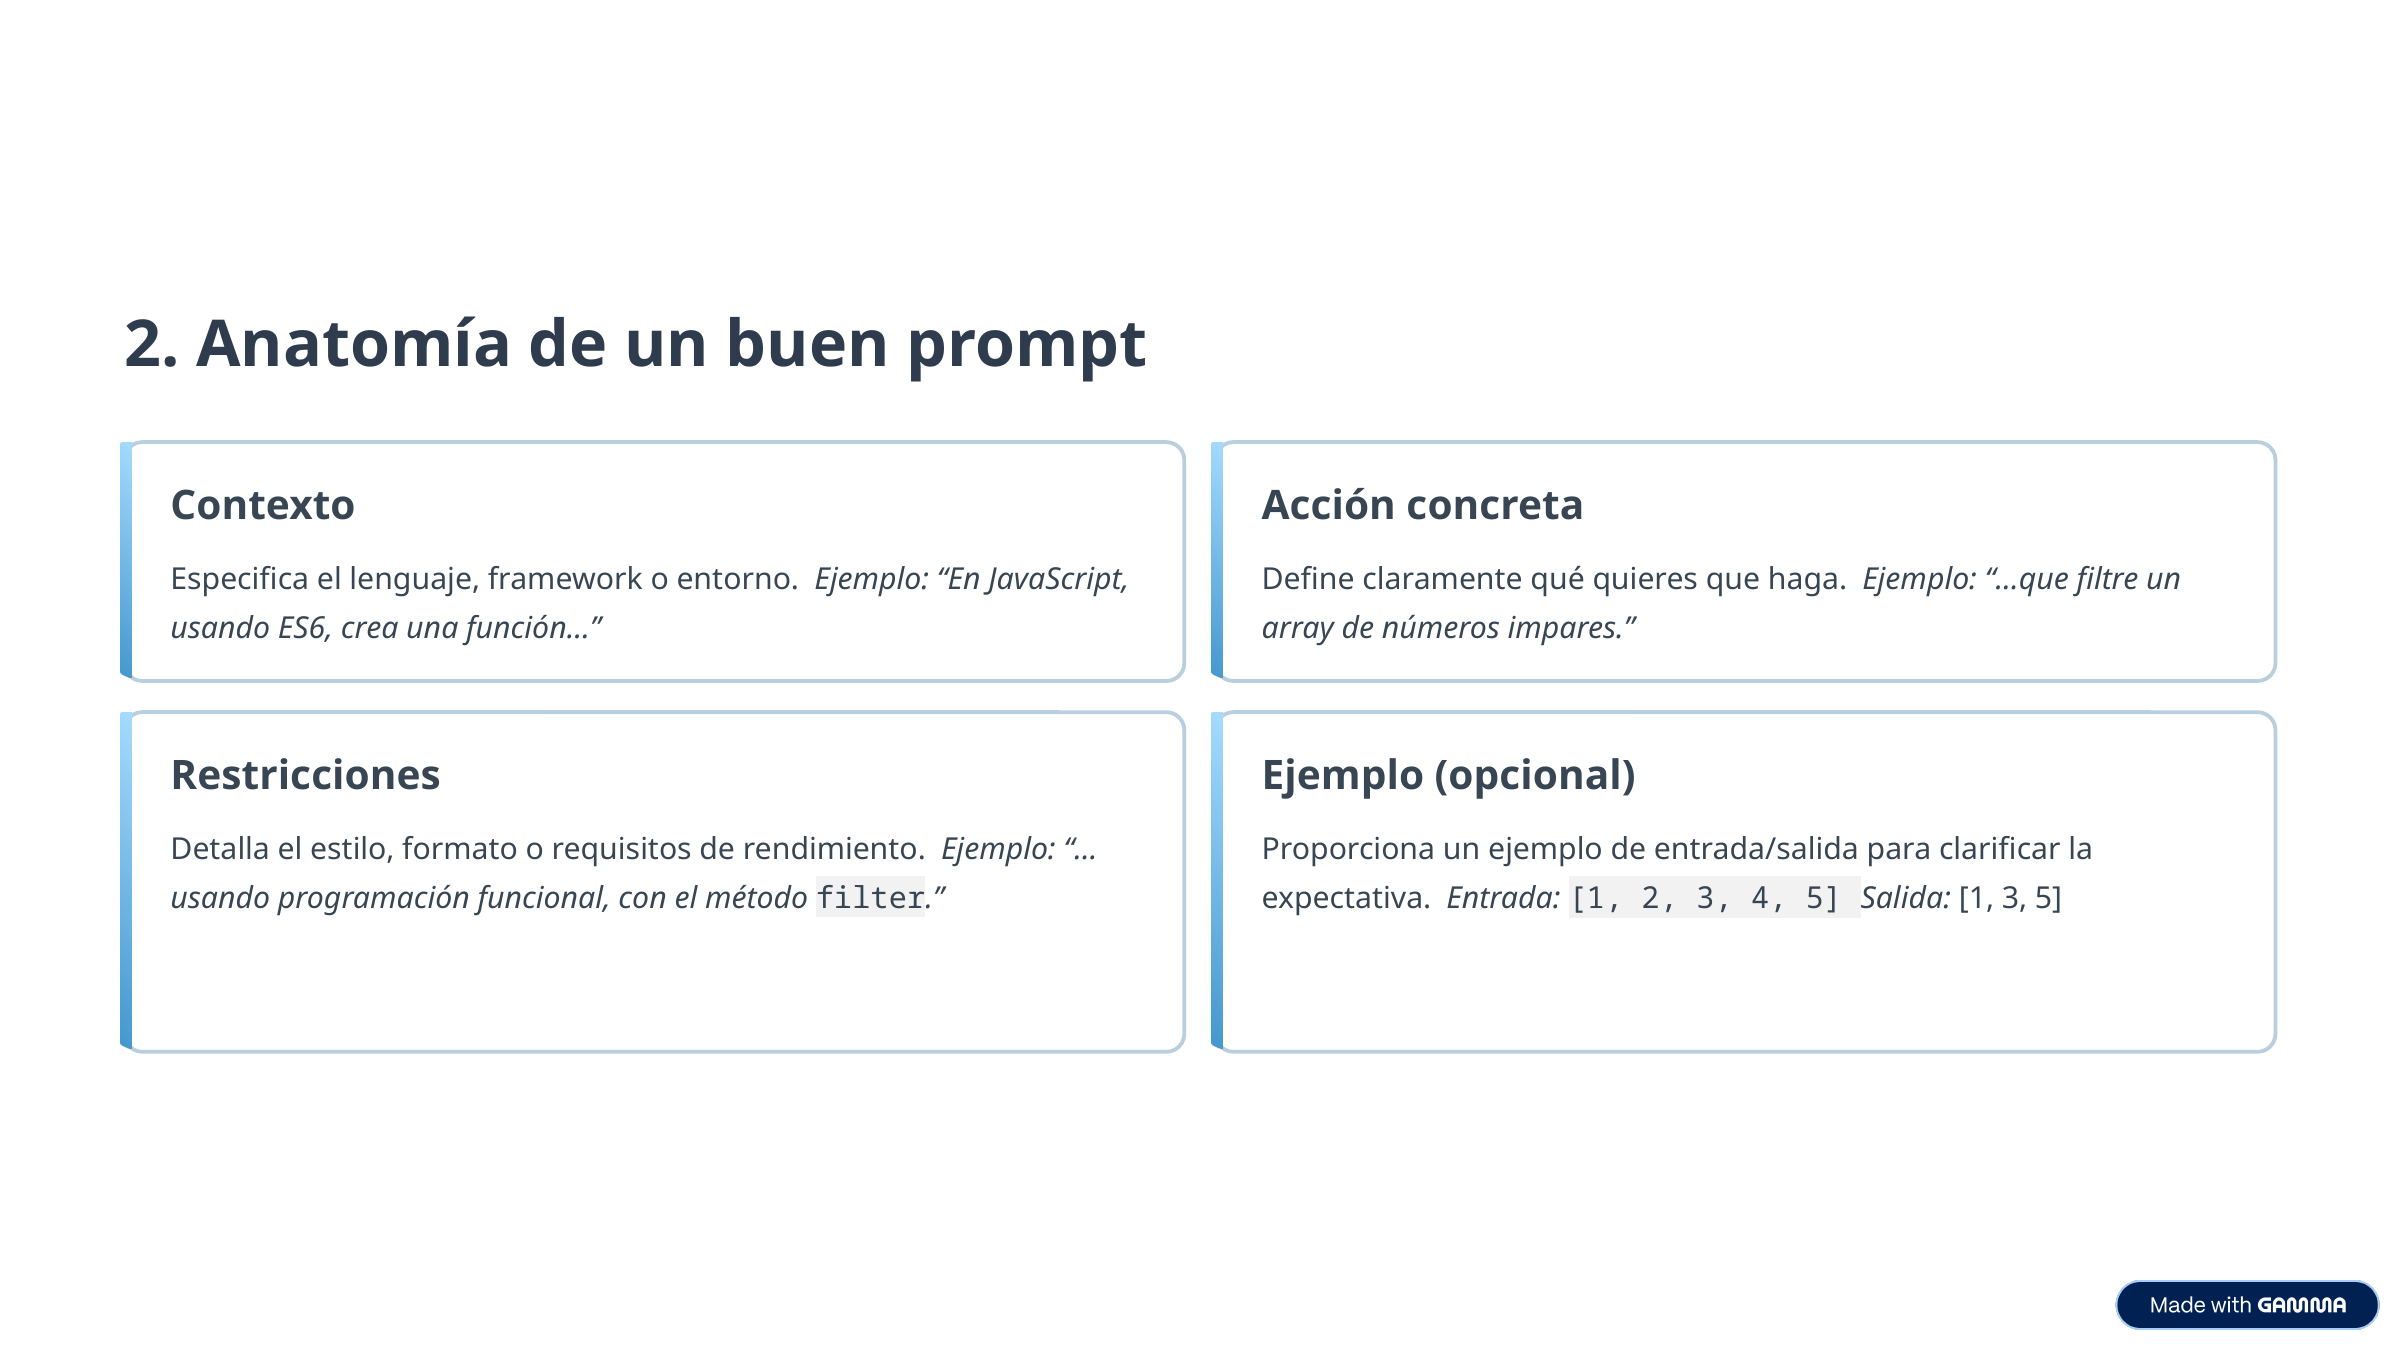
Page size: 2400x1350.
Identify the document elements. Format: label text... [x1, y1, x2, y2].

text_box Acción concreta [1261, 476, 1671, 529]
text_box Contexto [170, 476, 580, 529]
text_box Proporciona un ejemplo de entrada/salida para clarificar la expectativa. Entrada: [1, 2, 3, 4, 5] Salida: [1, 3, 5] [1261, 816, 2241, 1017]
text_box [1227, 442, 2276, 682]
text_box Ejemplo (opcional) [1261, 746, 1671, 799]
picture [1211, 442, 1227, 681]
text_box [136, 442, 1185, 682]
text_box Especifica el lenguaje, framework o entorno. Ejemplo: “En JavaScript, usando ES6, crea una función…” [170, 546, 1150, 647]
text_box 2. Anatomía de un buen prompt [124, 298, 1027, 380]
picture [2106, 1271, 2389, 1339]
text_box [136, 712, 1185, 1052]
text_box Restricciones [170, 746, 580, 799]
text_box Detalla el estilo, formato o requisitos de rendimiento. Ejemplo: “…usando programación funcional, con el método filter.” [170, 816, 1150, 968]
text_box Define claramente qué quieres que haga. Ejemplo: “…que filtre un array de números impares.” [1261, 546, 2241, 647]
picture [1211, 712, 1227, 1052]
picture [120, 442, 136, 681]
picture [120, 712, 136, 1052]
text_box [1227, 712, 2276, 1052]
